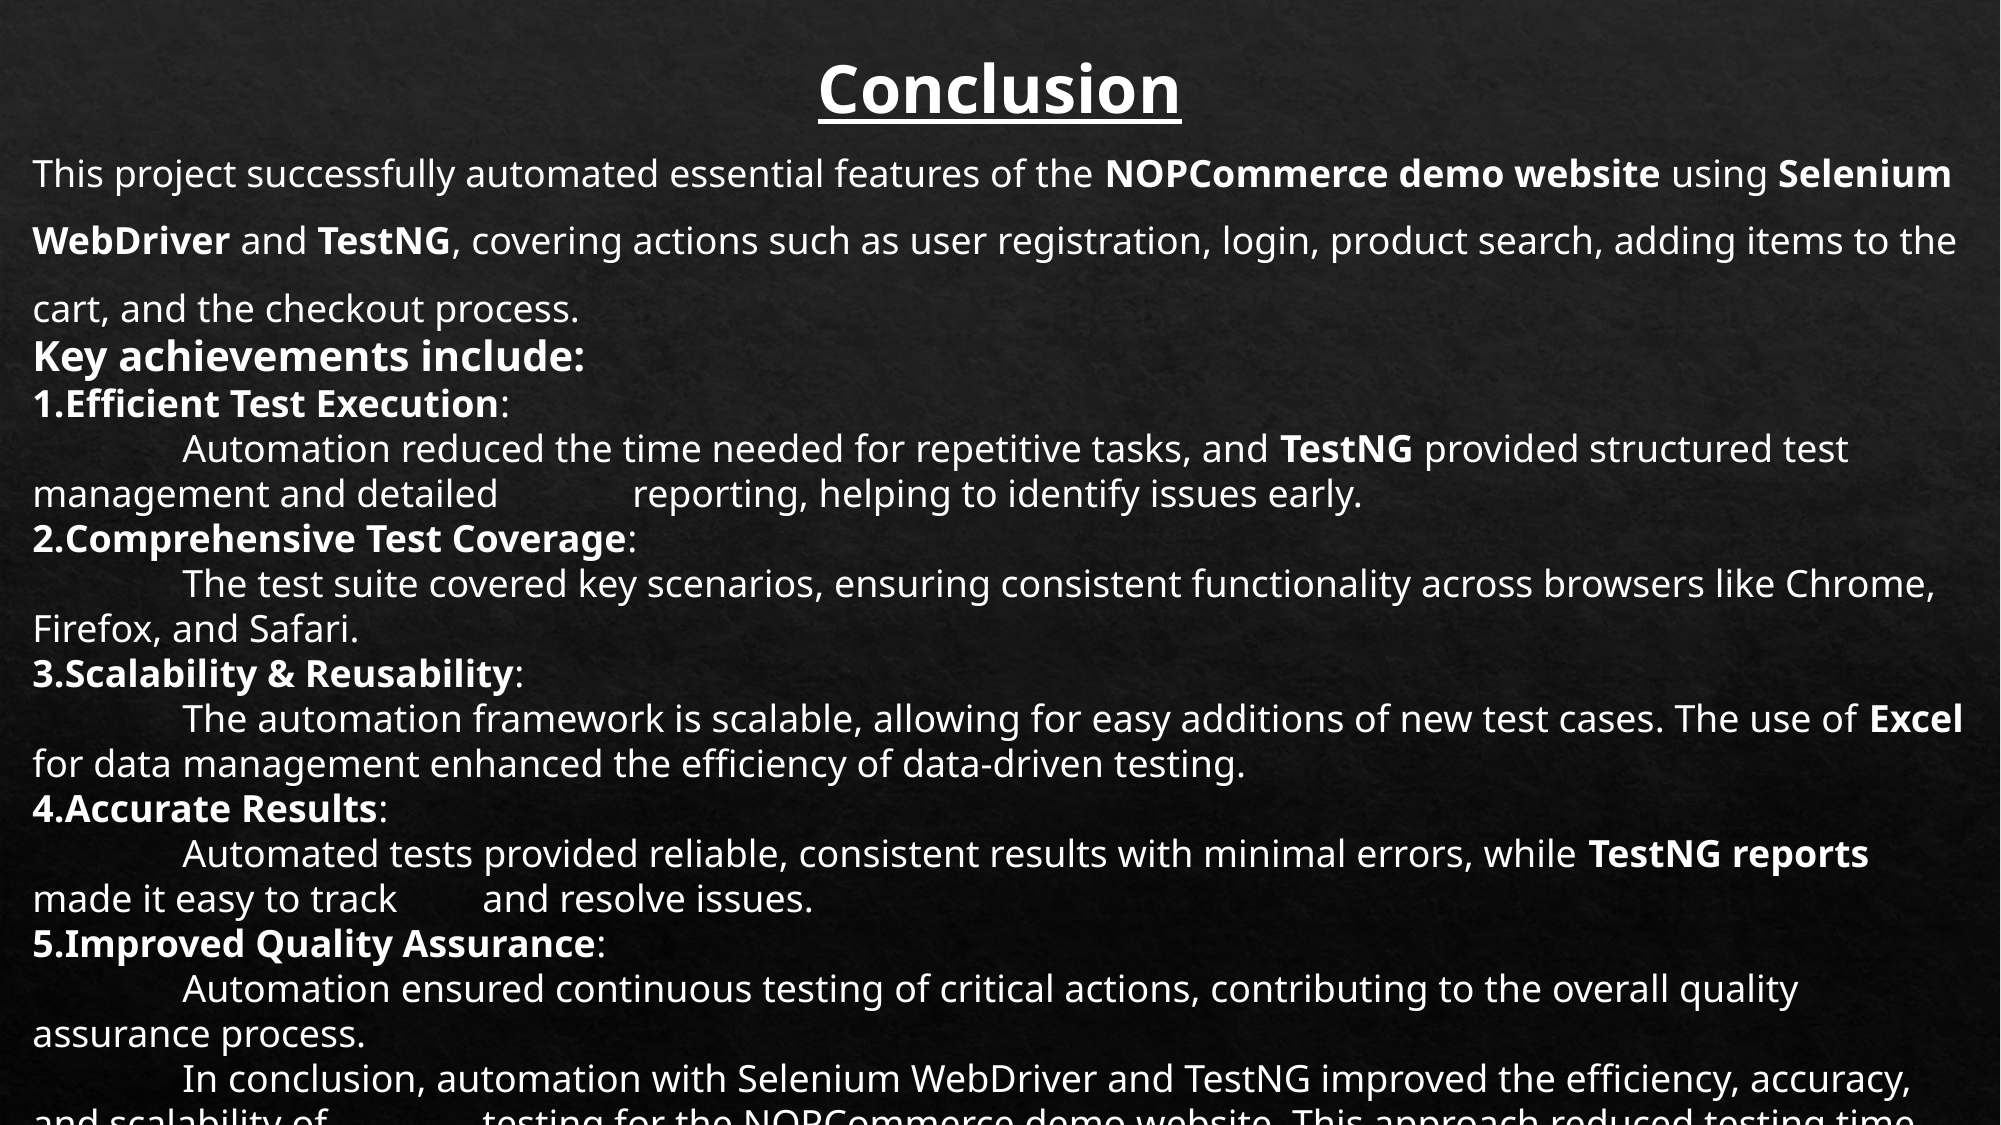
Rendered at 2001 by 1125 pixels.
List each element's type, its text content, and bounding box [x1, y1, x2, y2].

text_box Conclusion This project successfully automated essential features of the NOPCommerce demo website using Selenium WebDriver and TestNG, covering actions such as user registration, login, product search, adding items to the cart, and the checkout process. Key achievements include: Efficient Test Execution: Automation reduced the time needed for repetitive tasks, and TestNG provided structured test management and detailed reporting, helping to identify issues early. Comprehensive Test Coverage: The test suite covered key scenarios, ensuring consistent functionality across browsers like Chrome, Firefox, and Safari. Scalability & Reusability: The automation framework is scalable, allowing for easy additions of new test cases. The use of Excel for data management enhanced the efficiency of data-driven testing. Accurate Results: Automated tests provided reliable, consistent results with minimal errors, while TestNG reports made it easy to track and resolve issues. Improved Quality Assurance: Automation ensured continuous testing of critical actions, contributing to the overall quality assurance process. In conclusion, automation with Selenium WebDriver and TestNG improved the efficiency, accuracy, and scalability of testing for the NOPCommerce demo website. This approach reduced testing time and maintained high-quality standards, ensuring consistent validation as the website evolves. [17, 0, 1982, 1125]
